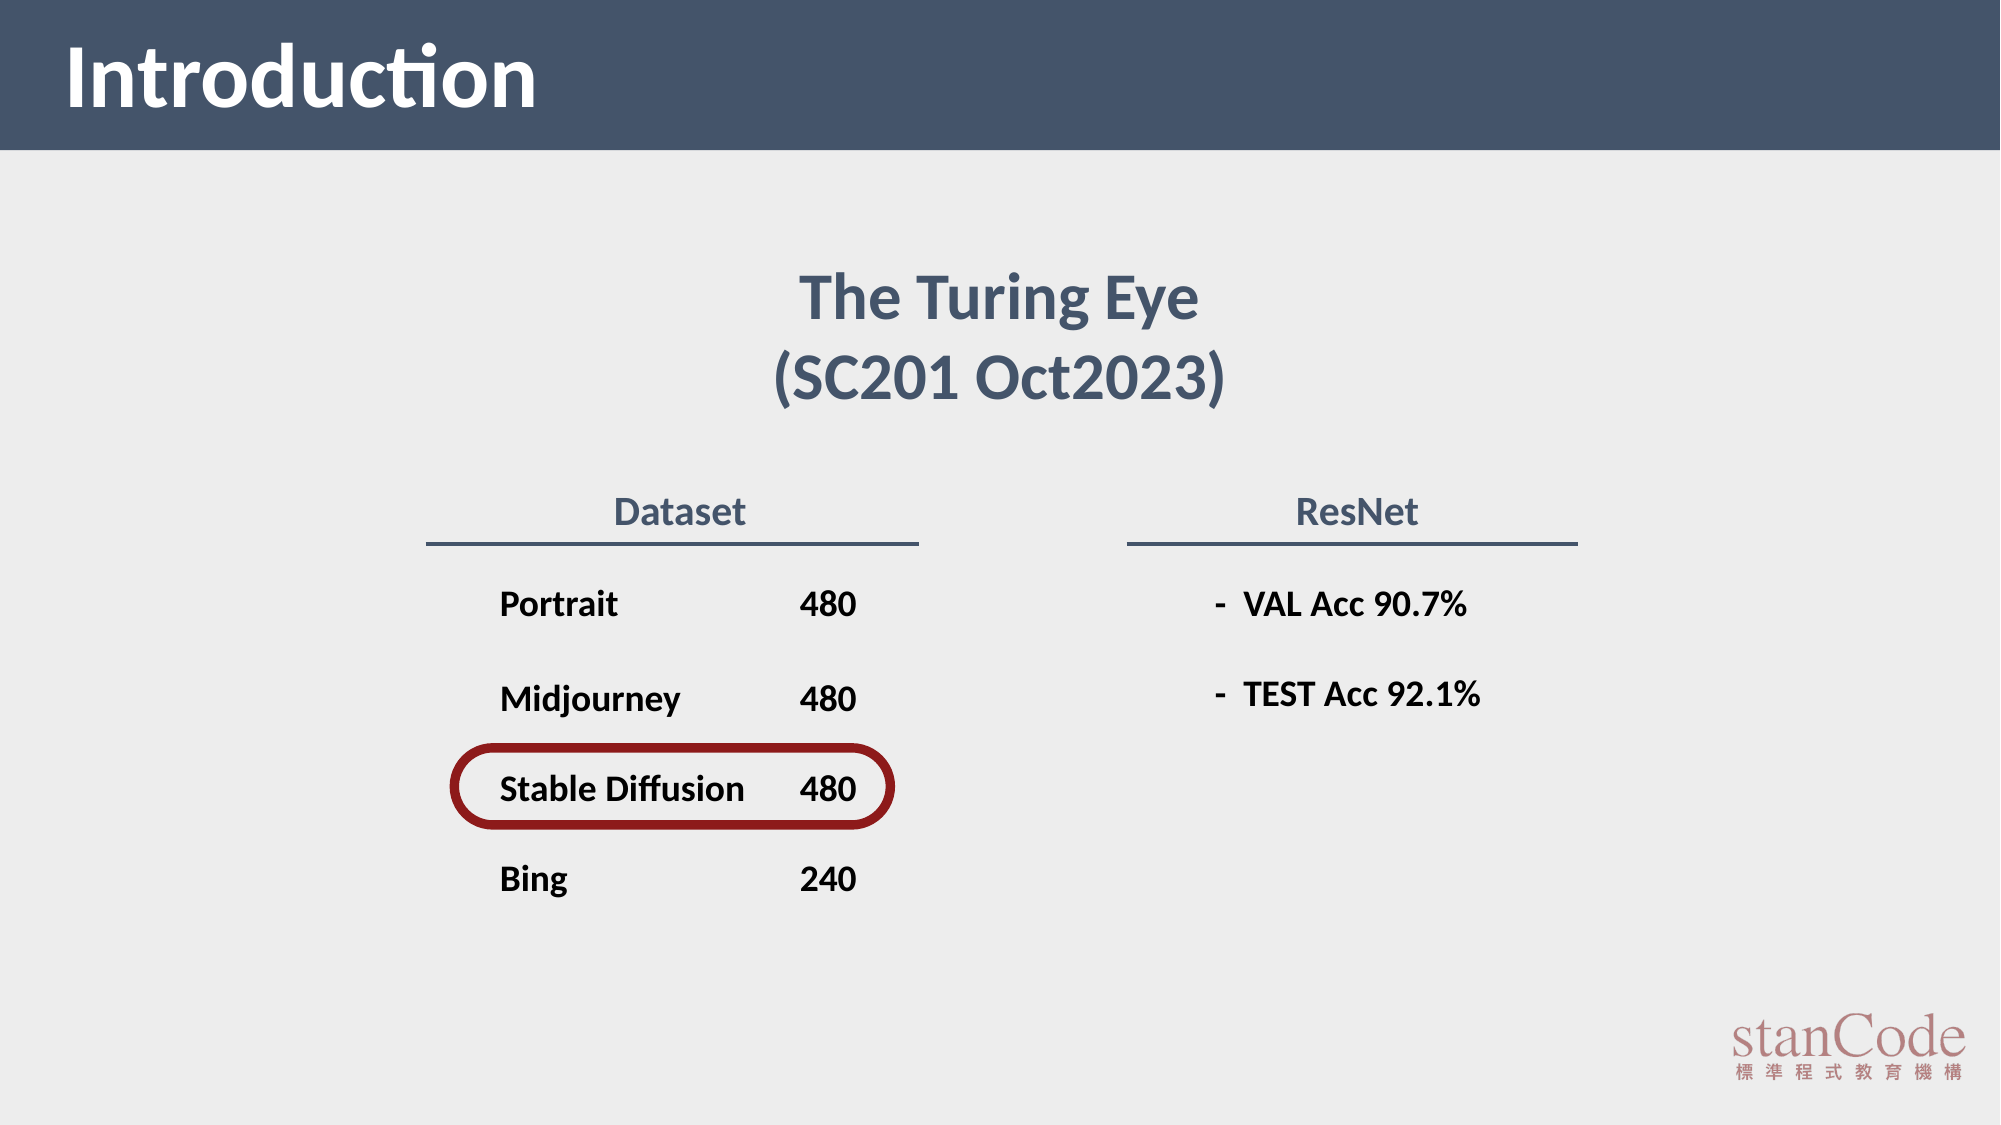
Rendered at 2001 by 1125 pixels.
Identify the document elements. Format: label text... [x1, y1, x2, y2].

picture [1719, 995, 1976, 1096]
text_box [454, 747, 891, 825]
text_box Dataset Portrait 480 Midjourney 480 Stable Diffusion 480 Bing 240 [484, 818, 876, 907]
text_box Dataset Portrait 480 Midjourney 480 Stable Diffusion 480 Bing 240 [484, 476, 876, 542]
text_box [0, 0, 2000, 151]
text_box The Turing Eye (SC201 Oct2023) [582, 245, 1418, 421]
text_box Dataset Portrait 480 Midjourney 480 Stable Diffusion 480 Bing 240 [484, 553, 876, 755]
text_box ResNet - VAL Acc 90.7% - TEST Acc 92.1% [1199, 553, 1516, 722]
text_box Introduction [49, 8, 1050, 134]
text_box ResNet - VAL Acc 90.7% - TEST Acc 92.1% [1199, 476, 1516, 542]
